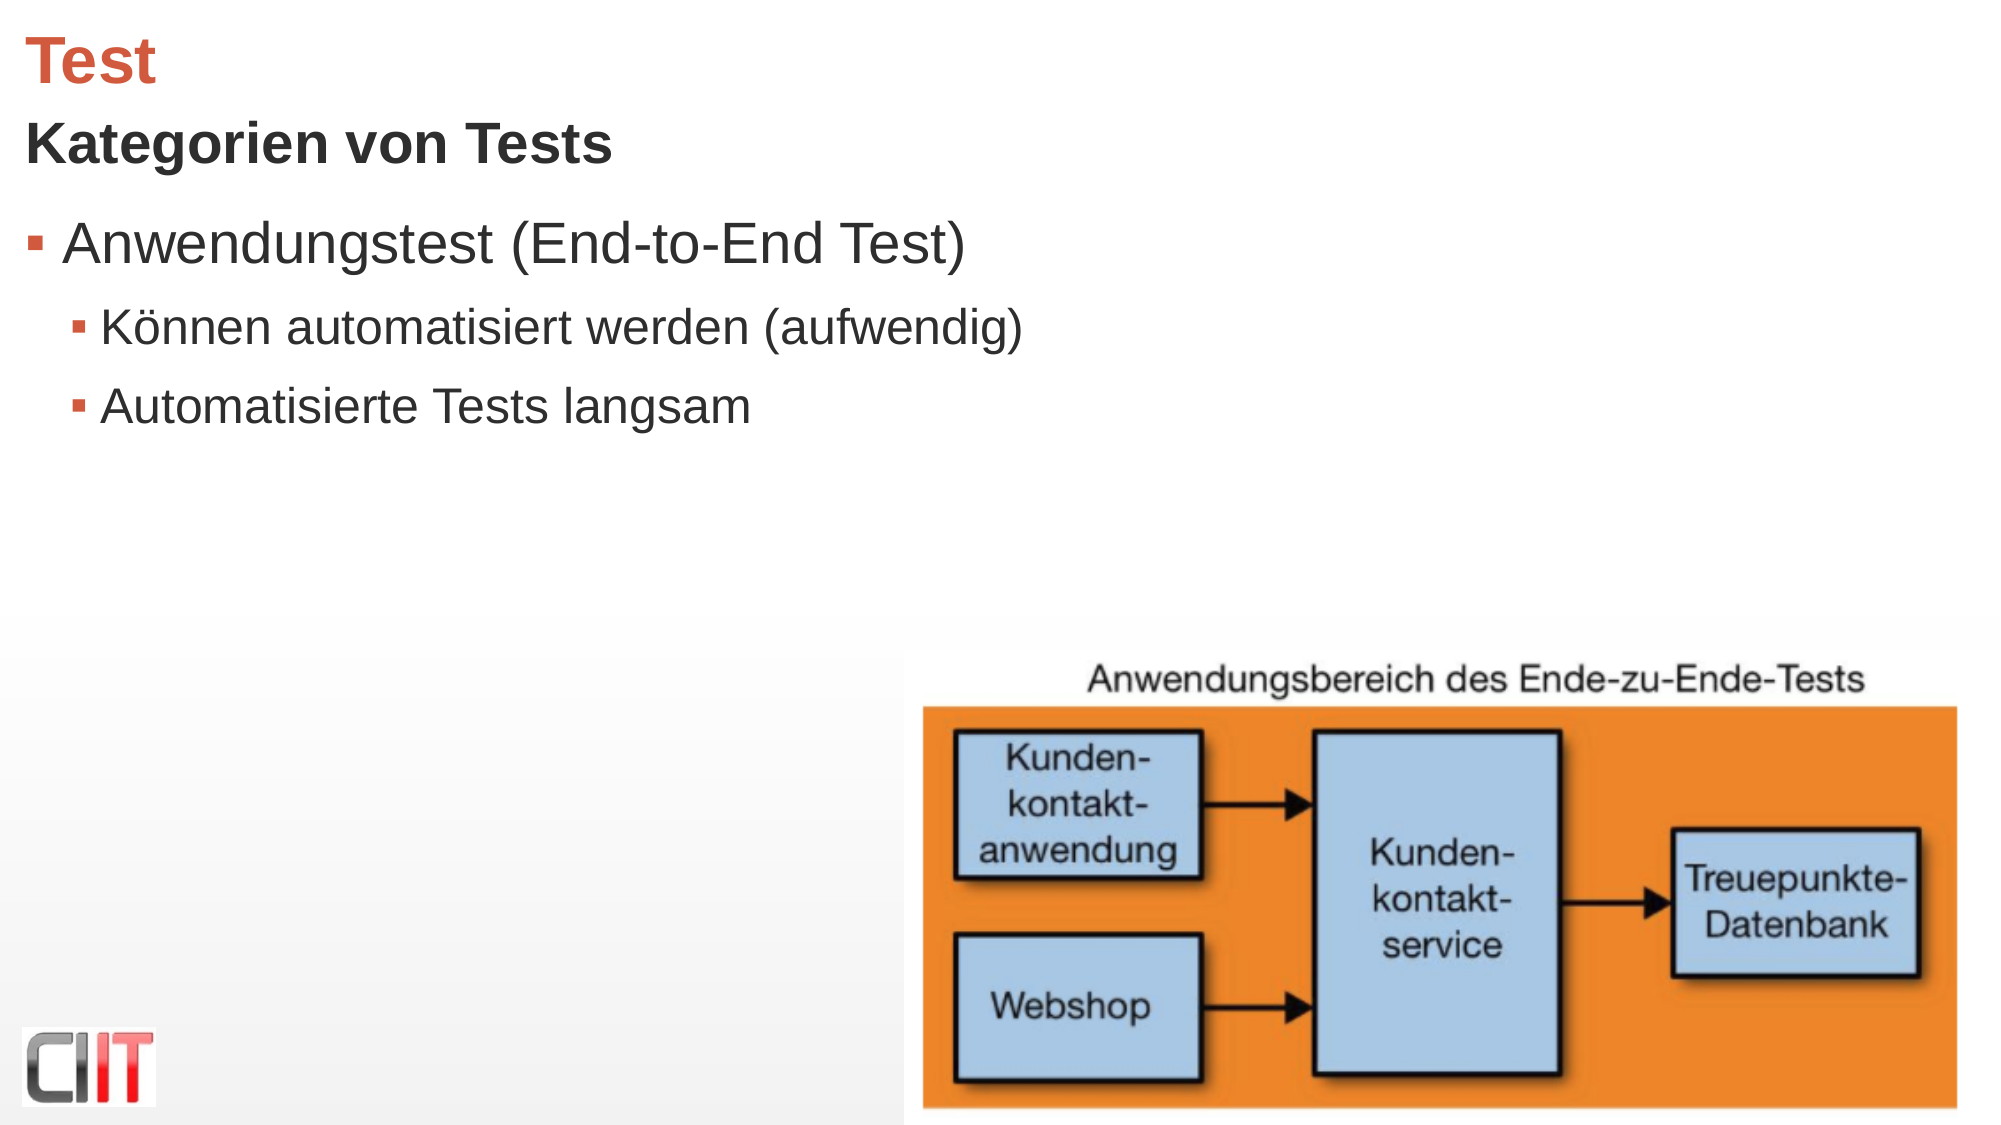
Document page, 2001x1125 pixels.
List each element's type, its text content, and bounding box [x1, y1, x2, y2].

picture [22, 1027, 156, 1107]
title Test [10, 7, 1586, 105]
picture [904, 650, 2000, 1125]
list Kategorien von Tests Anwendungstest (End-to-End Test) Können automatisiert werden (aufwendig) Automatisierte Tests langsam [10, 105, 1908, 1019]
